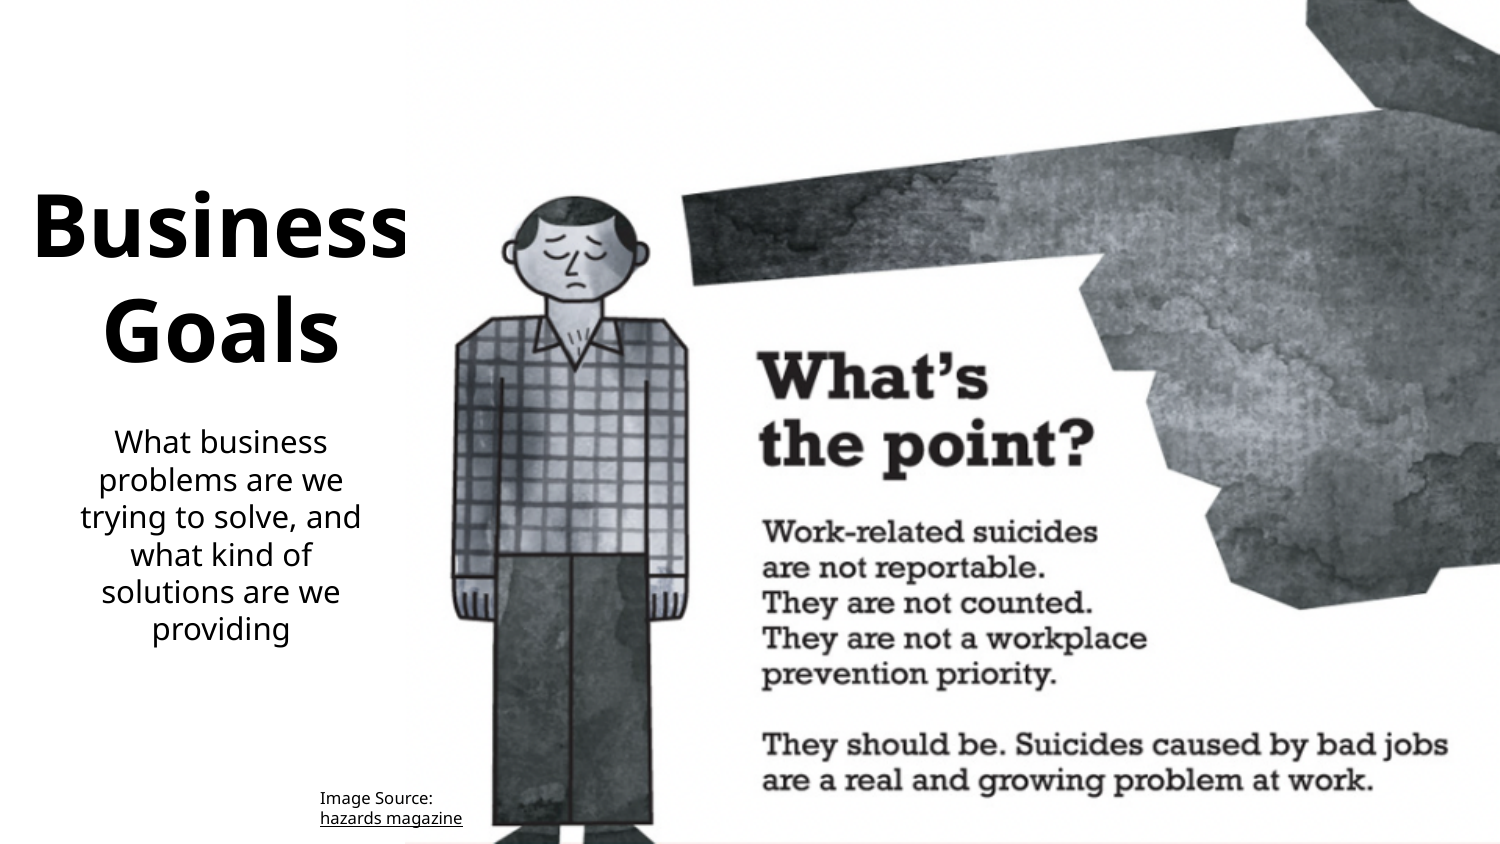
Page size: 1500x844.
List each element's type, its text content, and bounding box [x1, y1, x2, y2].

text_box Image Source: hazards magazine [305, 773, 400, 844]
title Business Goals [7, 152, 400, 396]
picture [405, 0, 1500, 844]
subtitle What business problems are we trying to solve, and what kind of solutions are we providing [49, 407, 394, 611]
